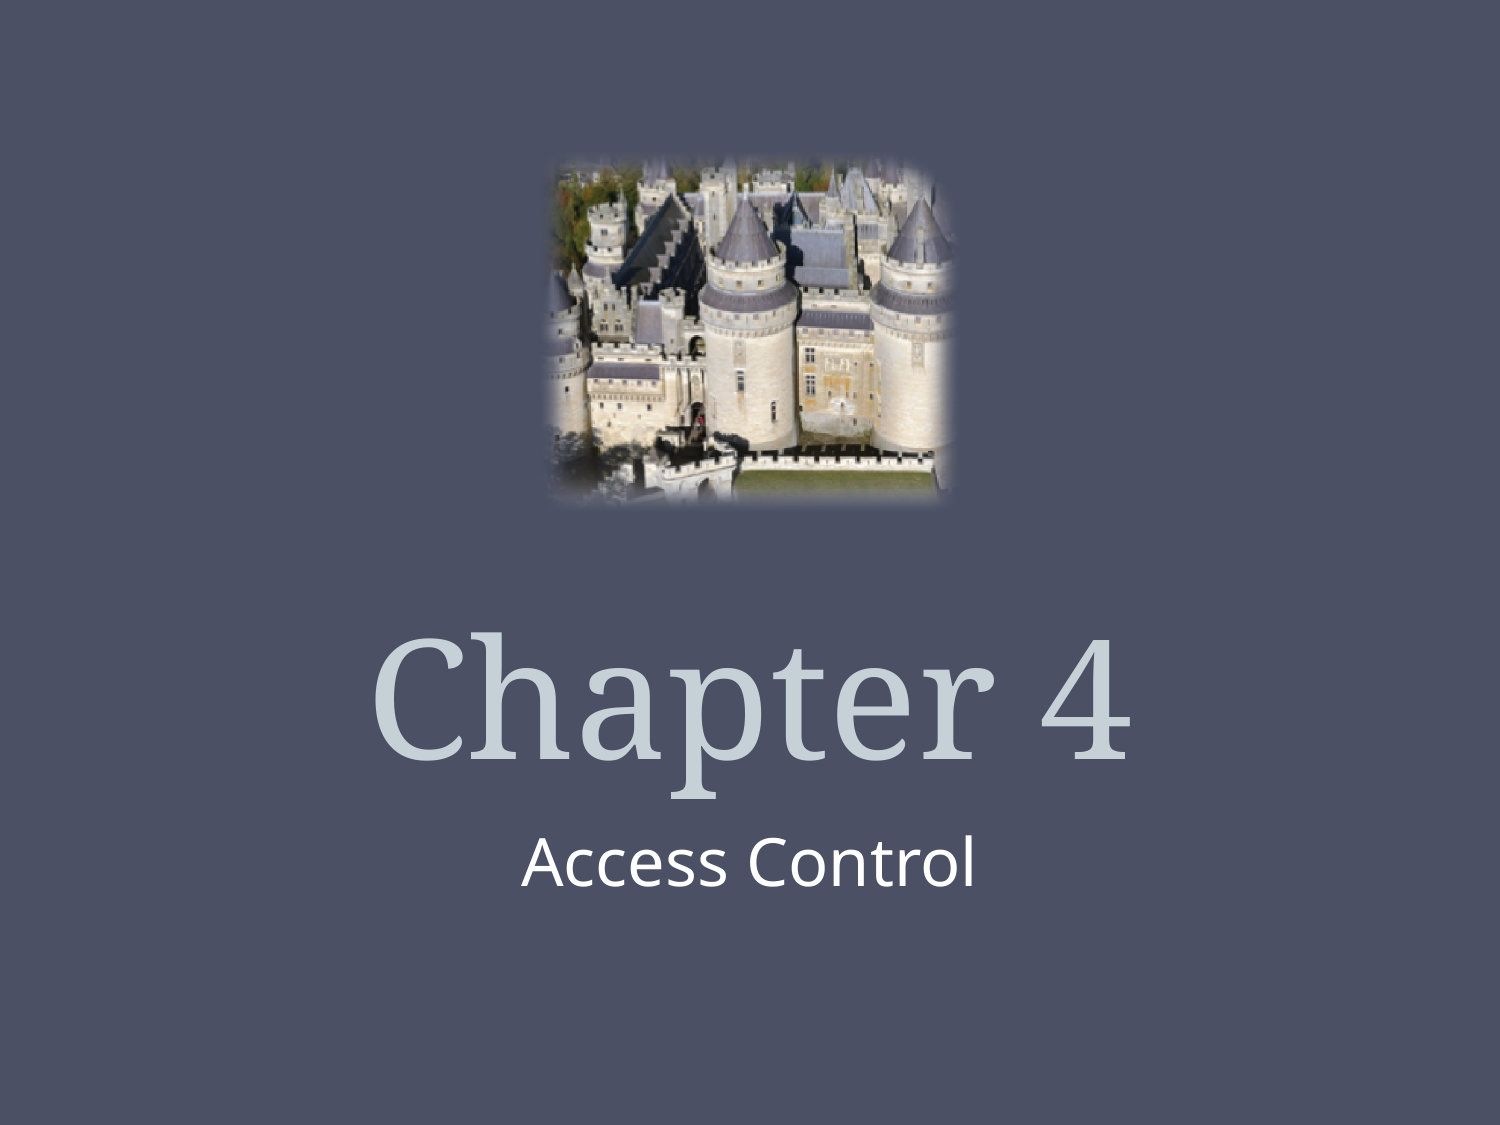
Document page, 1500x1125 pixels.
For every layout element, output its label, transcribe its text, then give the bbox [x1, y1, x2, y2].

subtitle Access Control [225, 812, 1275, 1013]
picture [537, 148, 963, 514]
title Chapter 4 [112, 99, 1388, 800]
